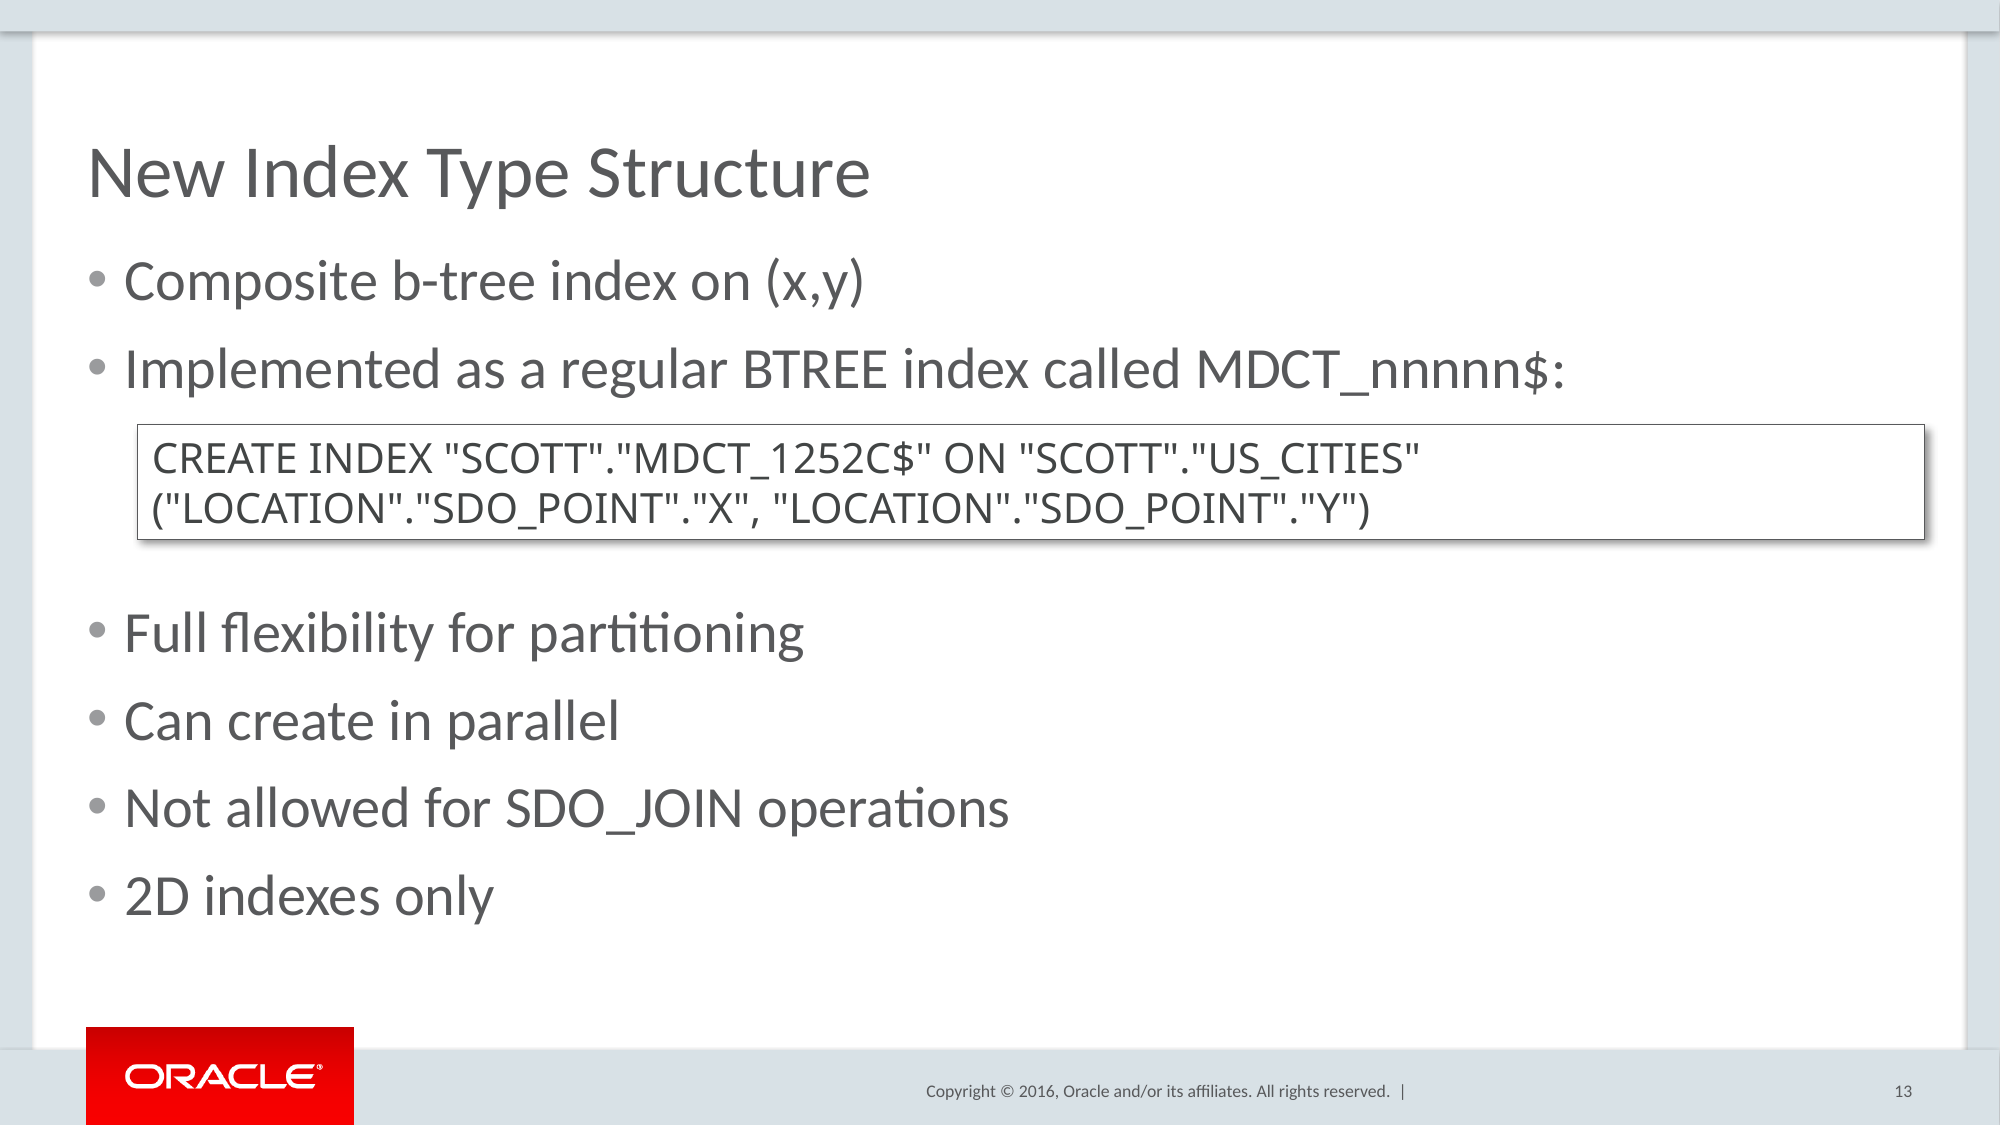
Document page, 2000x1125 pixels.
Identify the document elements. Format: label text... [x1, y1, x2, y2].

text_box CREATE INDEX "SCOTT"."MDCT_1252C$" ON "SCOTT"."US_CITIES" ("LOCATION"."SDO_POINT"."X", "LOCATION"."SDO_POINT"."Y") [137, 424, 1925, 540]
picture [86, 1027, 354, 1125]
slide_number 13 [1849, 1075, 1913, 1106]
title New Index Type Structure [87, 66, 1913, 213]
list Composite b-tree index on (x,y) Implemented as a regular BTREE index called ﻿MDCT_nnnnn$: Full flexibility for partitioning Can create in parallel Not allowed for SDO_JOIN operations 2D indexes only [87, 249, 1913, 975]
